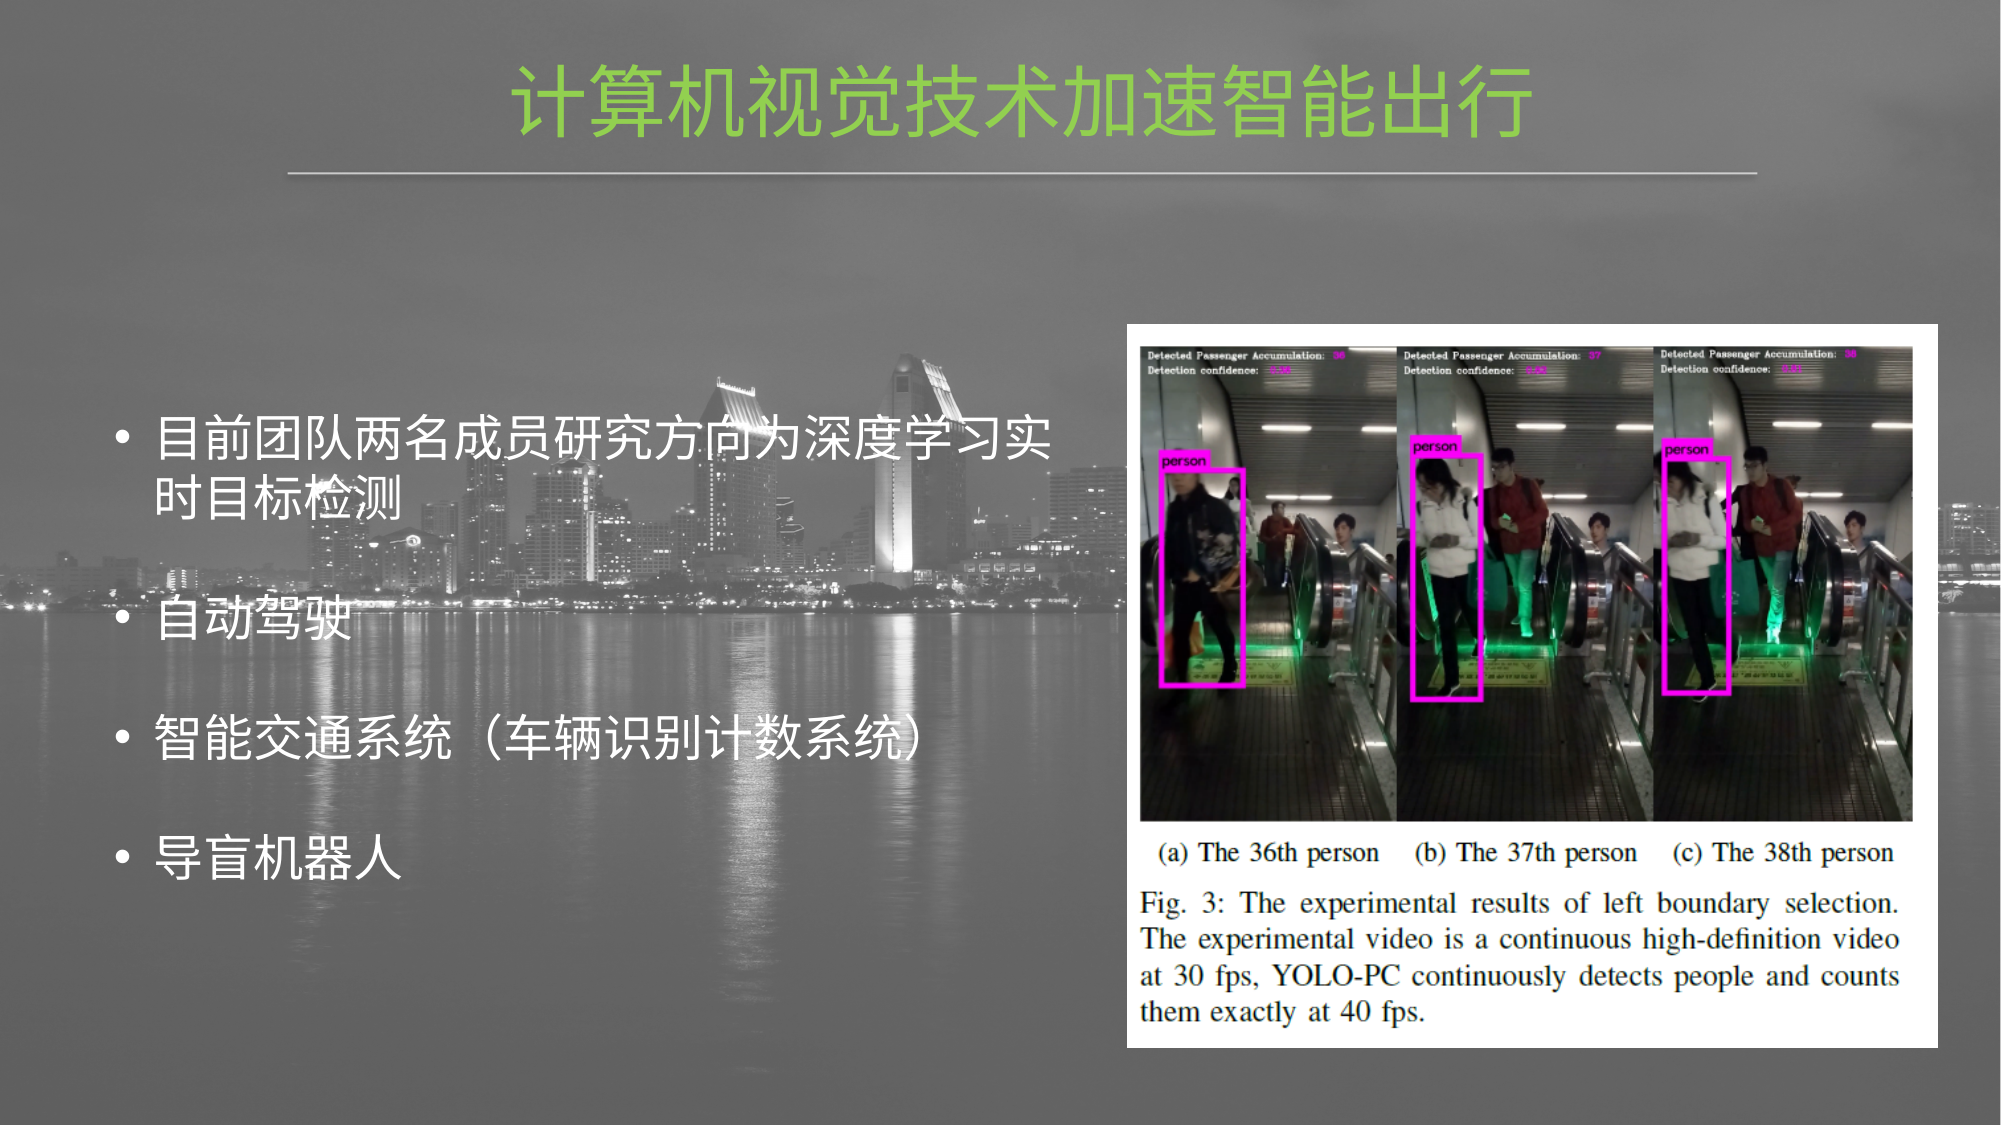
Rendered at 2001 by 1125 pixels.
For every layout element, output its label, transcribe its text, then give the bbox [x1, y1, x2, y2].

text_box 计算机视觉技术加速智能出行 [396, 45, 1649, 155]
text_box 目前团队两名成员研究方向为深度学习实时目标检测 自动驾驶 智能交通系统（车辆识别计数系统） 导盲机器人 [99, 339, 1100, 1014]
picture [1126, 324, 1938, 1048]
